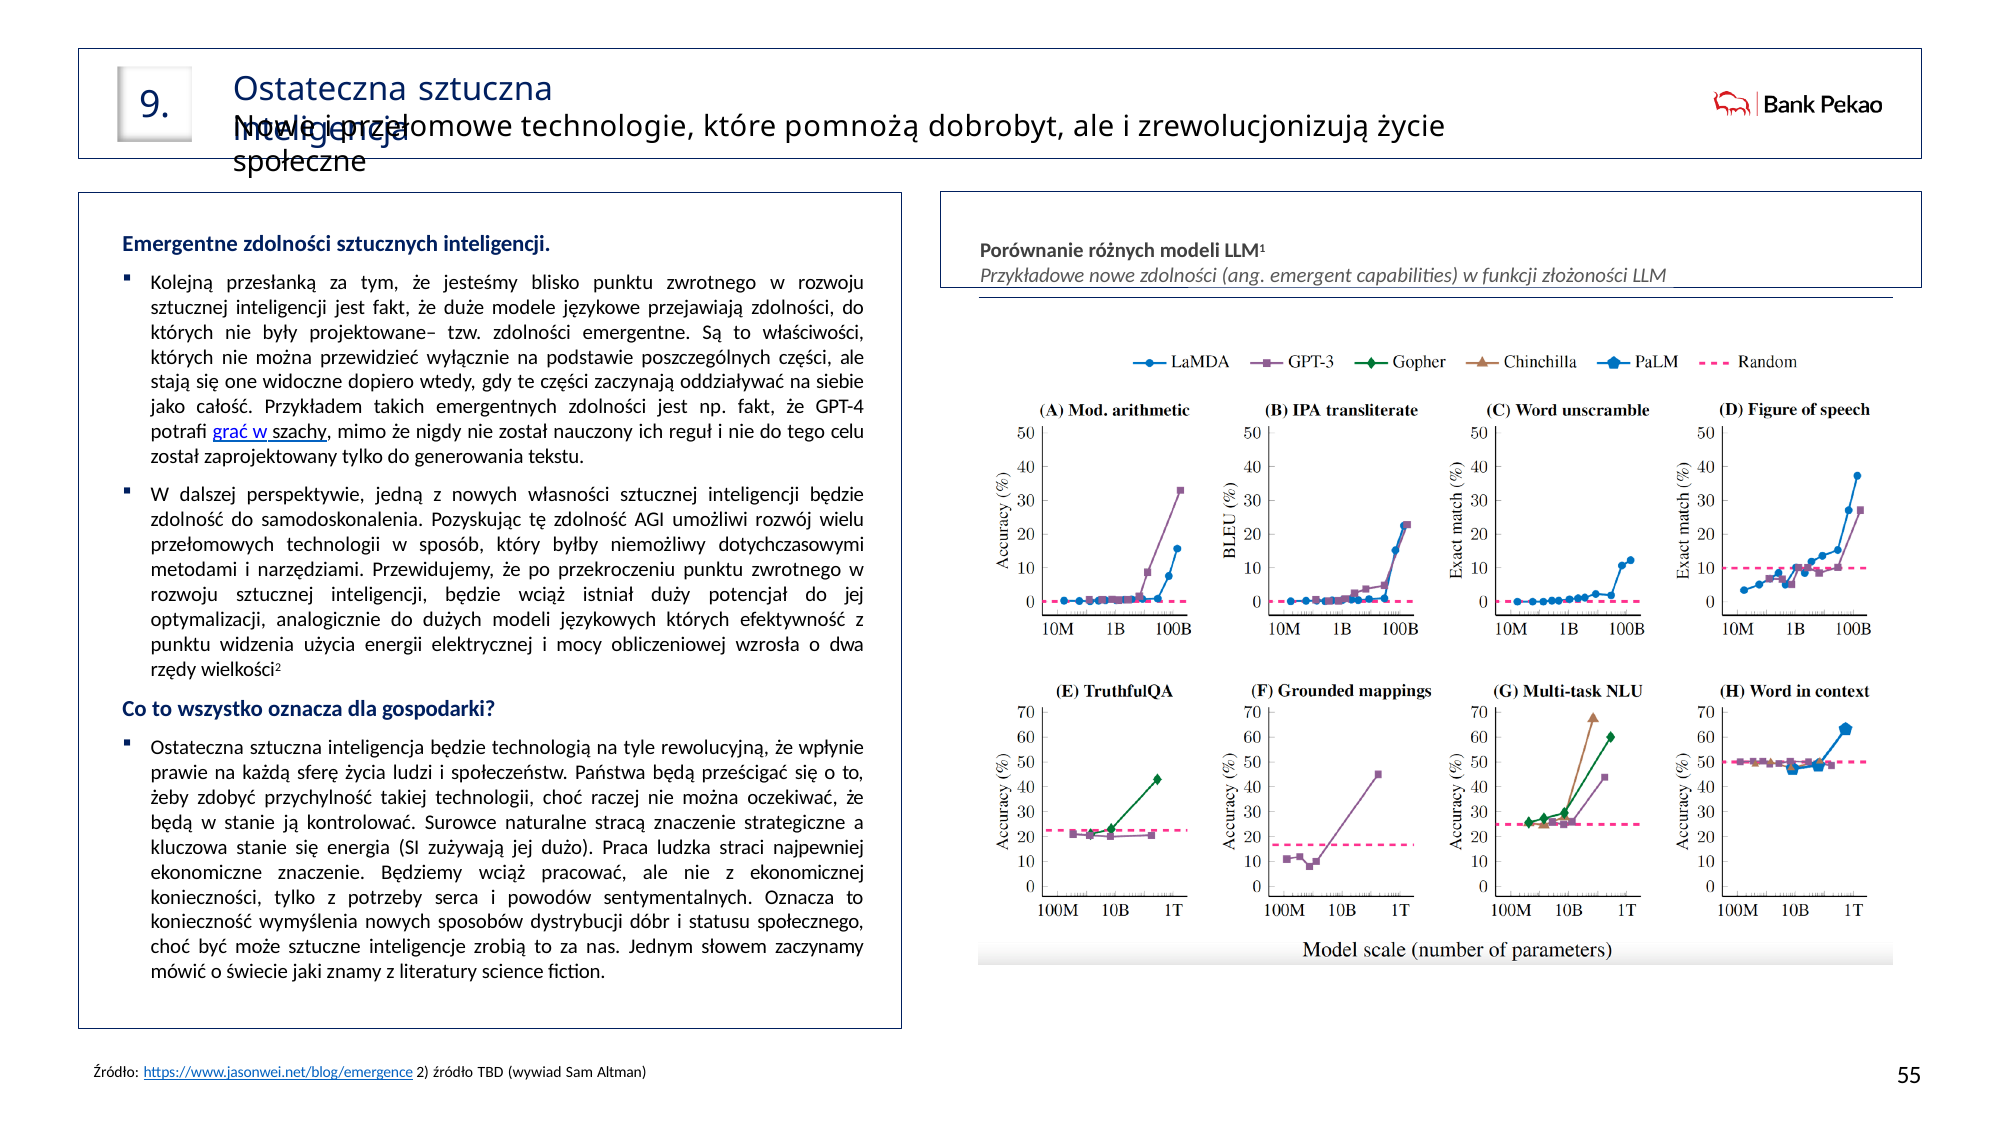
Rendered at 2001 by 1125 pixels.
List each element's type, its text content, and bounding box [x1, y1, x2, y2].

text_box Nowe i przełomowe technologie, które pomnożą dobrobyt, ale i zrewolucjonizują życie społeczne [232, 152, 1524, 178]
text_box Kolejną przesłanką za tym, że jesteśmy blisko punktu zwrotnego w rozwoju sztucznej inteligencji jest fakt, że duże modele językowe przejawiają zdolności, do których nie były projektowane– tzw. zdolności emergentne. Są to właściwości, których nie można przewidzieć wyłącznie na podstawie poszczególnych części, ale stają się one widoczne dopiero wtedy, gdy te części zaczynają oddziaływać na siebie jako całość. Przykładem takich emergentnych zdolności jest np. fakt, że GPT-4 potrafi grać w szachy, mimo że nigdy nie został nauczony ich reguł i nie do tego celu został zaprojektowany tylko do generowania tekstu. W dalszej perspektywie, jedną z nowych własności sztucznej inteligencji będzie zdolność do samodoskonalenia. Pozyskując tę zdolność AGI umożliwi rozwój wielu przełomowych technologii w sposób, który byłby niemożliwy dotychczasowymi metodami i narzędziami. Przewidujemy, że po przekroczeniu punktu zwrotnego w rozwoju sztucznej inteligencji, będzie wciąż istniał duży potencjał do jej optymalizacji, analogicznie do dużych modeli językowych których efektywność z punktu widzenia użycia energii elektrycznej i mocy obliczeniowej wzrosła o dwa rzędy wielkości2 [114, 266, 873, 681]
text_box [117, 66, 1883, 142]
text_box [78, 192, 902, 1029]
text_box Co to wszystko oznacza dla gospodarki? [120, 691, 503, 721]
picture [978, 353, 1893, 965]
text_box [78, 48, 1922, 159]
text_box 55 [1894, 1056, 1925, 1089]
text_box Emergentne zdolności sztucznych inteligencji. [120, 225, 558, 256]
text_box Źródło: https://www.jasonwei.net/blog/emergence 2) źródło TBD (wywiad Sam Altman) [91, 1059, 658, 1081]
text_box Ostateczna sztuczna inteligencja będzie technologią na tyle rewolucyjną, że wpłynie prawie na każdą sferę życia ludzi i społeczeństw. Państwa będą prześcigać się o to, żeby zdobyć przychylność takiej technologii, choć raczej nie można oczekiwać, że będą w stanie ją kontrolować. Surowce naturalne stracą znaczenie strategiczne a kluczowa stanie się energia (SI zużywają jej dużo). Praca ludzka straci najpewniej ekonomiczne znaczenie. Będziemy wciąż pracować, ale nie z ekonomicznej konieczności, tylko z potrzeby serca i powodów sentymentalnych. Oznacza to konieczność wymyślenia nowych sposobów dystrybucji dóbr i statusu społecznego, choć być może sztuczne inteligencje zrobią to za nas. Jednym słowem zaczynamy mówić o świecie jaki znamy z literatury science fiction. [120, 731, 865, 984]
text_box Porównanie różnych modeli LLM1 Przykładowe nowe zdolności (ang. emergent capabilities) w funkcji złożoności LLM [940, 190, 1922, 288]
